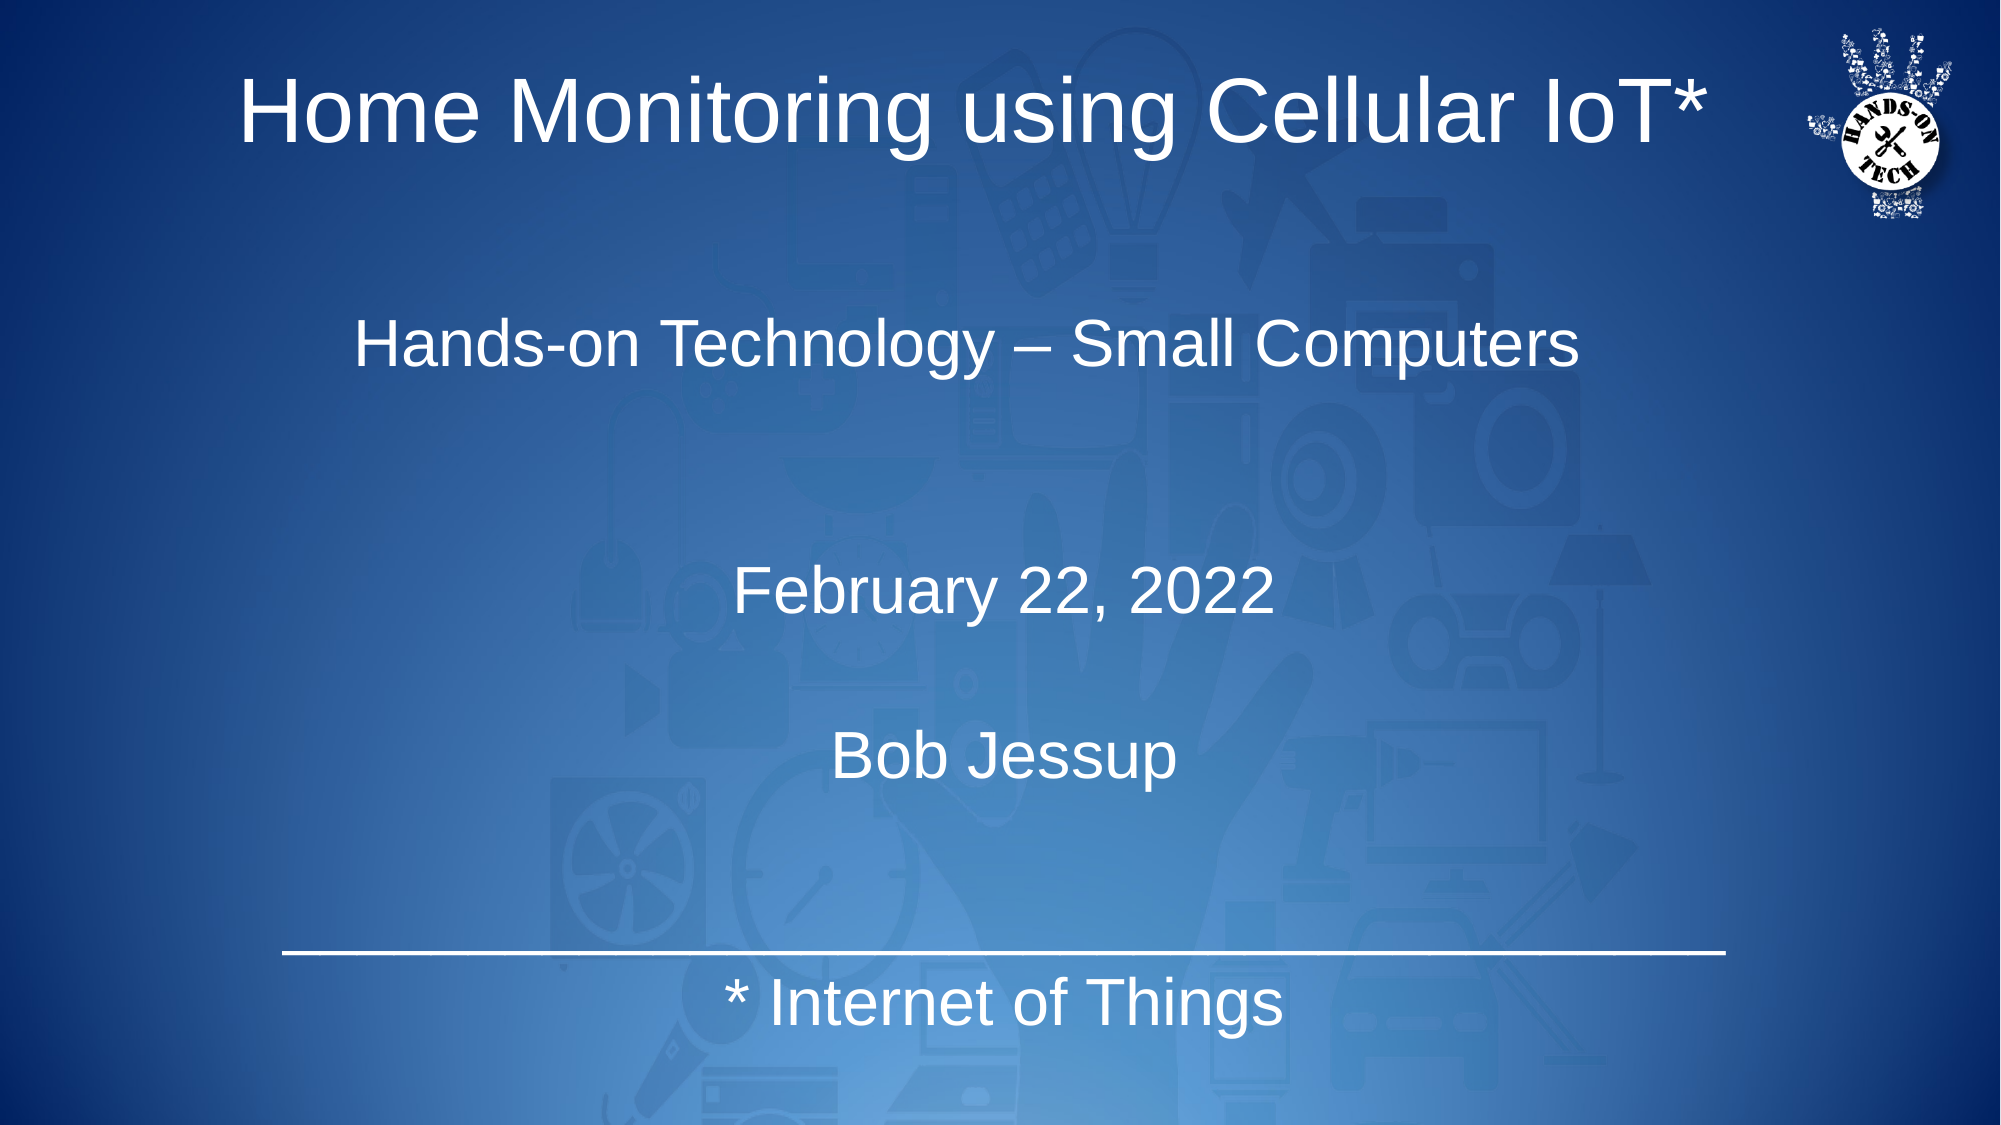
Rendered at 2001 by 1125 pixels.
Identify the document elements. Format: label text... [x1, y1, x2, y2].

list Hands-on Technology – Small Computers February 22, 2022 Bob Jessup _______________________________________ * Internet of Things [137, 200, 1798, 1014]
title Home Monitoring using Cellular IoT* [33, 3, 1916, 222]
picture [0, 0, 2001, 1125]
